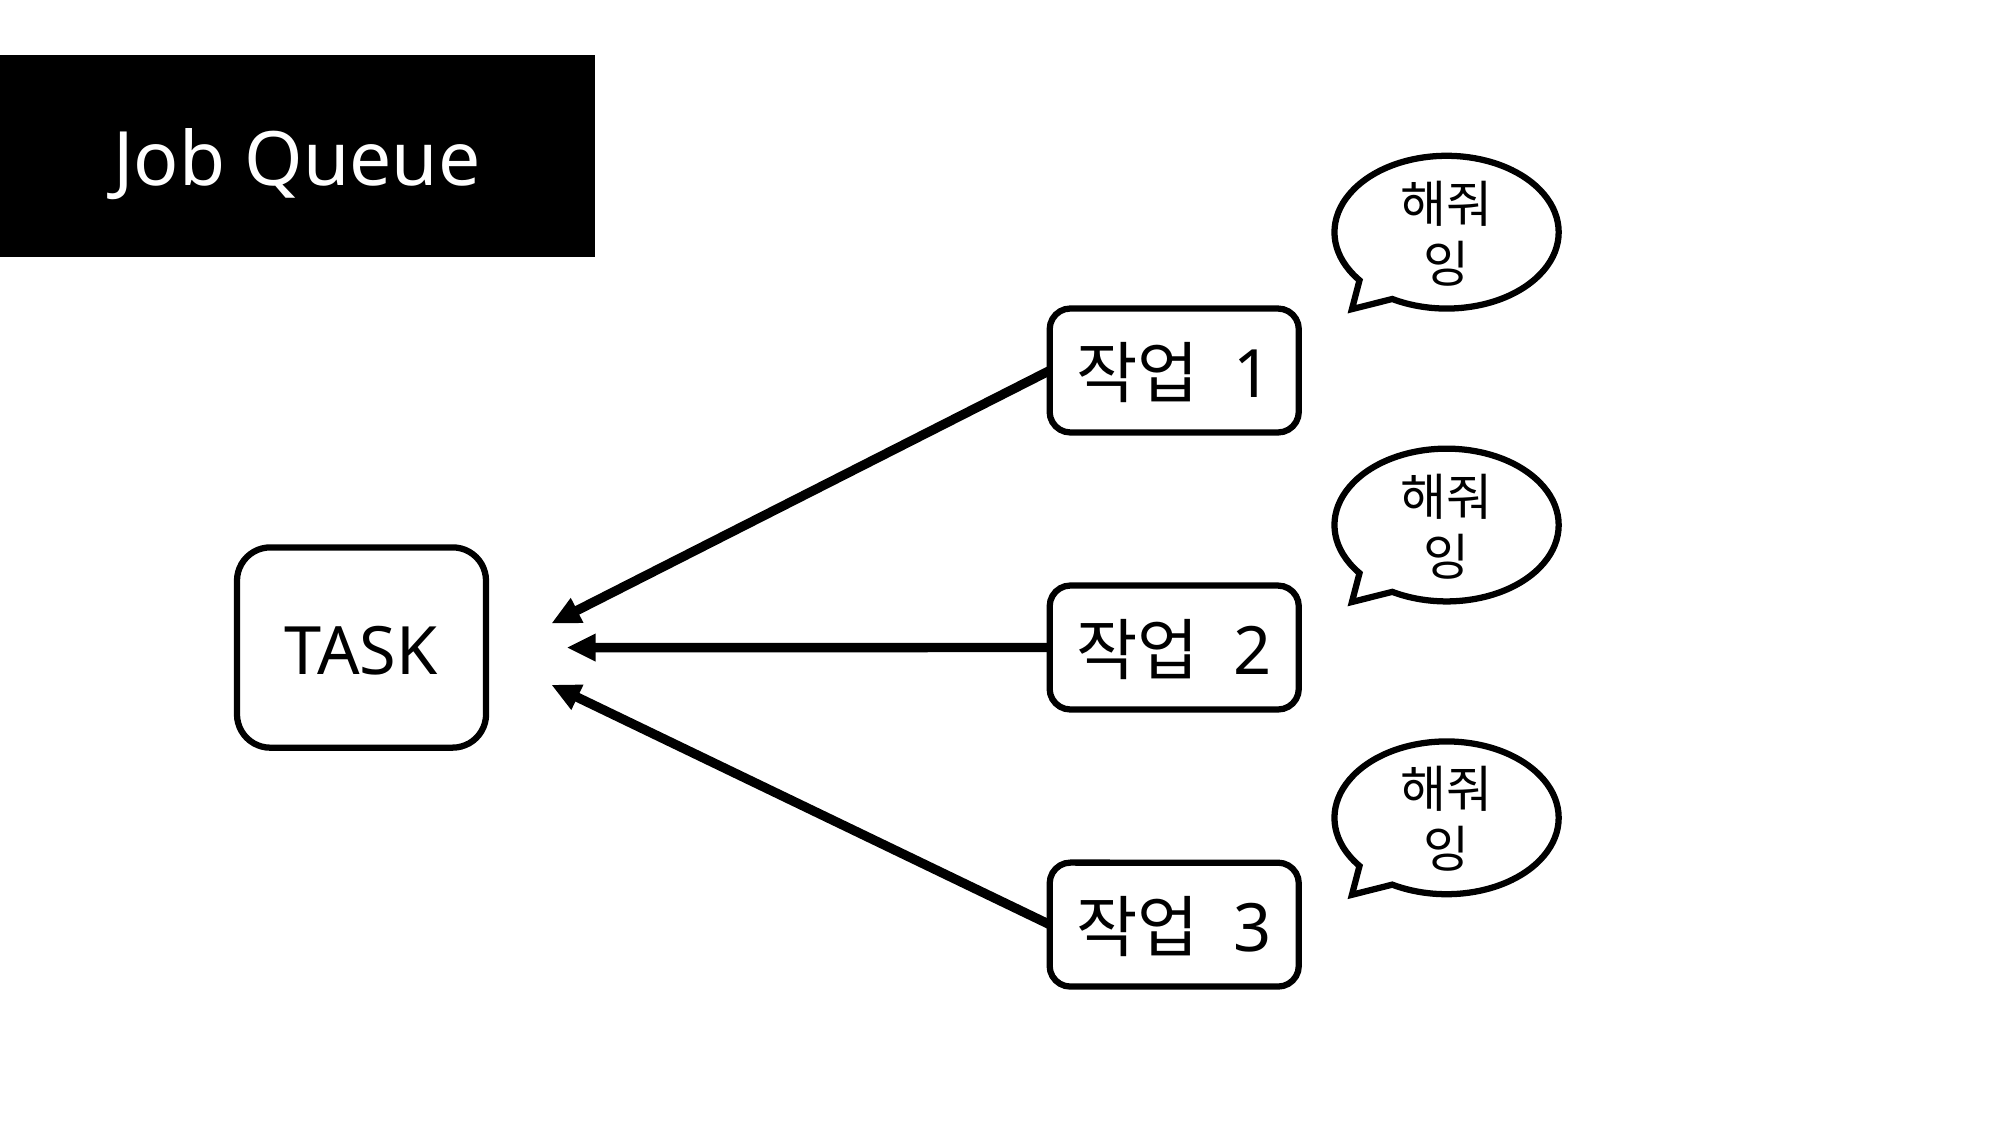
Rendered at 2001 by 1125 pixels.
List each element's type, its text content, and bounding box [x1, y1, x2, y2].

text_box 해줘잉 [1333, 447, 1560, 604]
text_box Job Queue [0, 55, 595, 257]
text_box 작업 2 [1048, 584, 1300, 711]
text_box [552, 370, 1050, 624]
text_box 작업 1 [1048, 307, 1300, 434]
text_box 작업 3 [1048, 861, 1300, 988]
text_box 해줘잉 [1333, 154, 1560, 311]
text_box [552, 685, 1050, 925]
text_box TASK [235, 546, 488, 749]
text_box 해줘잉 [1333, 740, 1560, 897]
